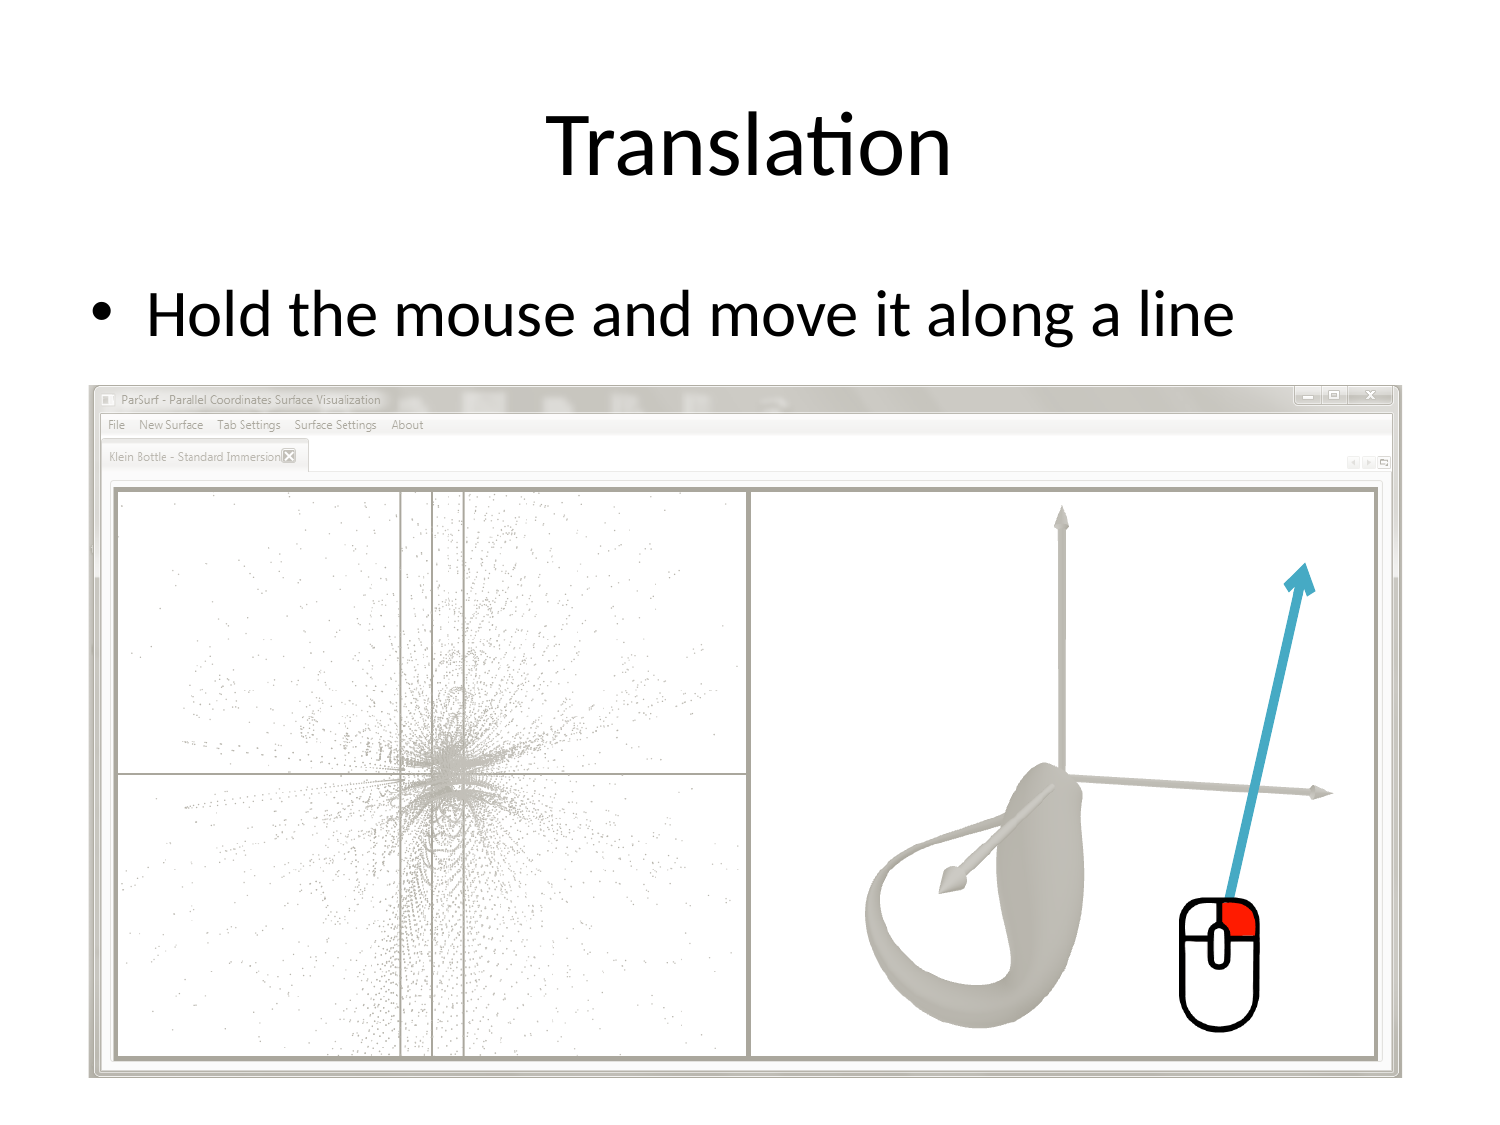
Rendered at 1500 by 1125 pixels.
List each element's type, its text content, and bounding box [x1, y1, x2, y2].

list Hold the mouse and move it along a line [75, 262, 1425, 1005]
picture [88, 385, 1403, 1078]
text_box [1222, 562, 1306, 929]
title Translation [75, 45, 1425, 233]
